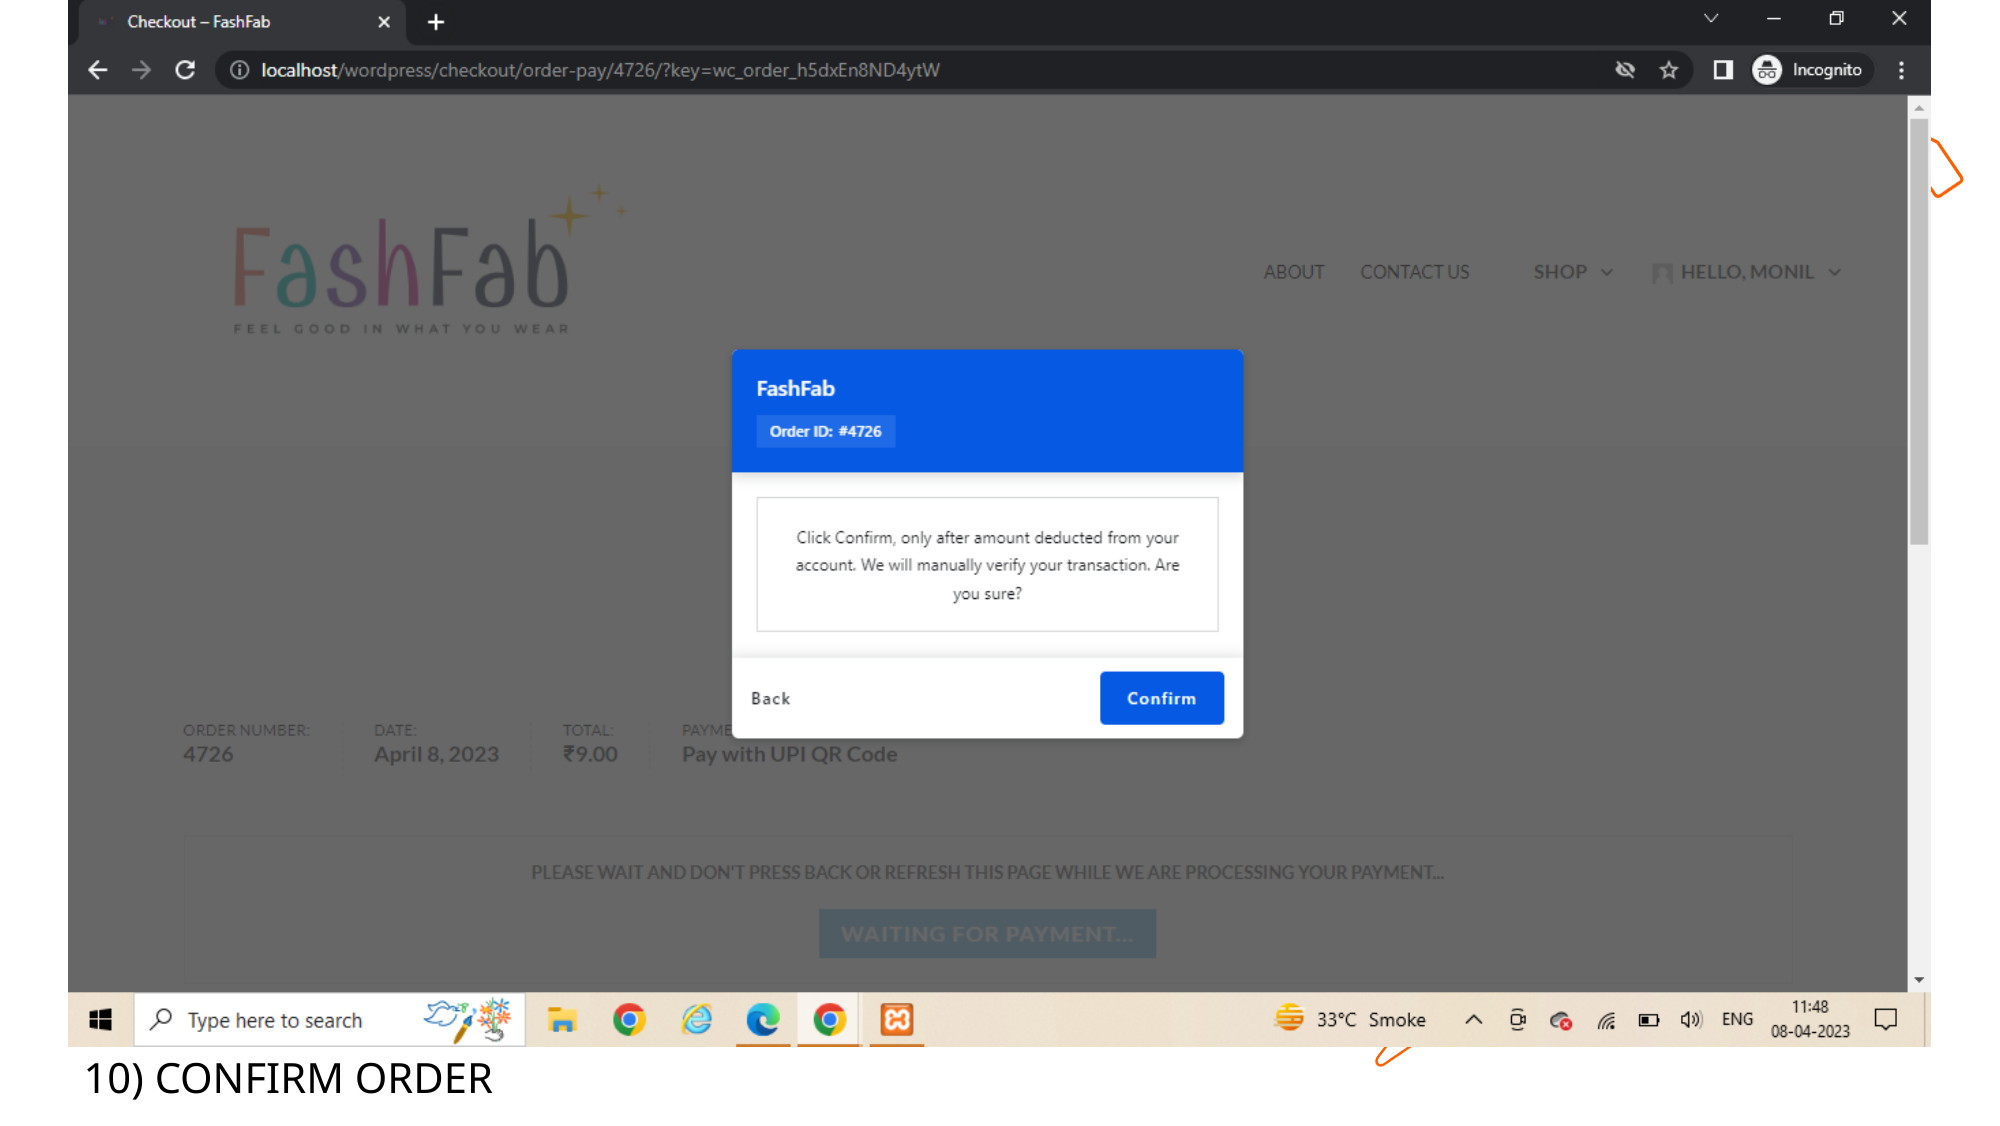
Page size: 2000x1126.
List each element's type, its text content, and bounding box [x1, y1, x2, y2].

picture [0, 0, 2000, 1125]
text_box 10) CONFIRM ORDER [68, 1054, 1069, 1110]
